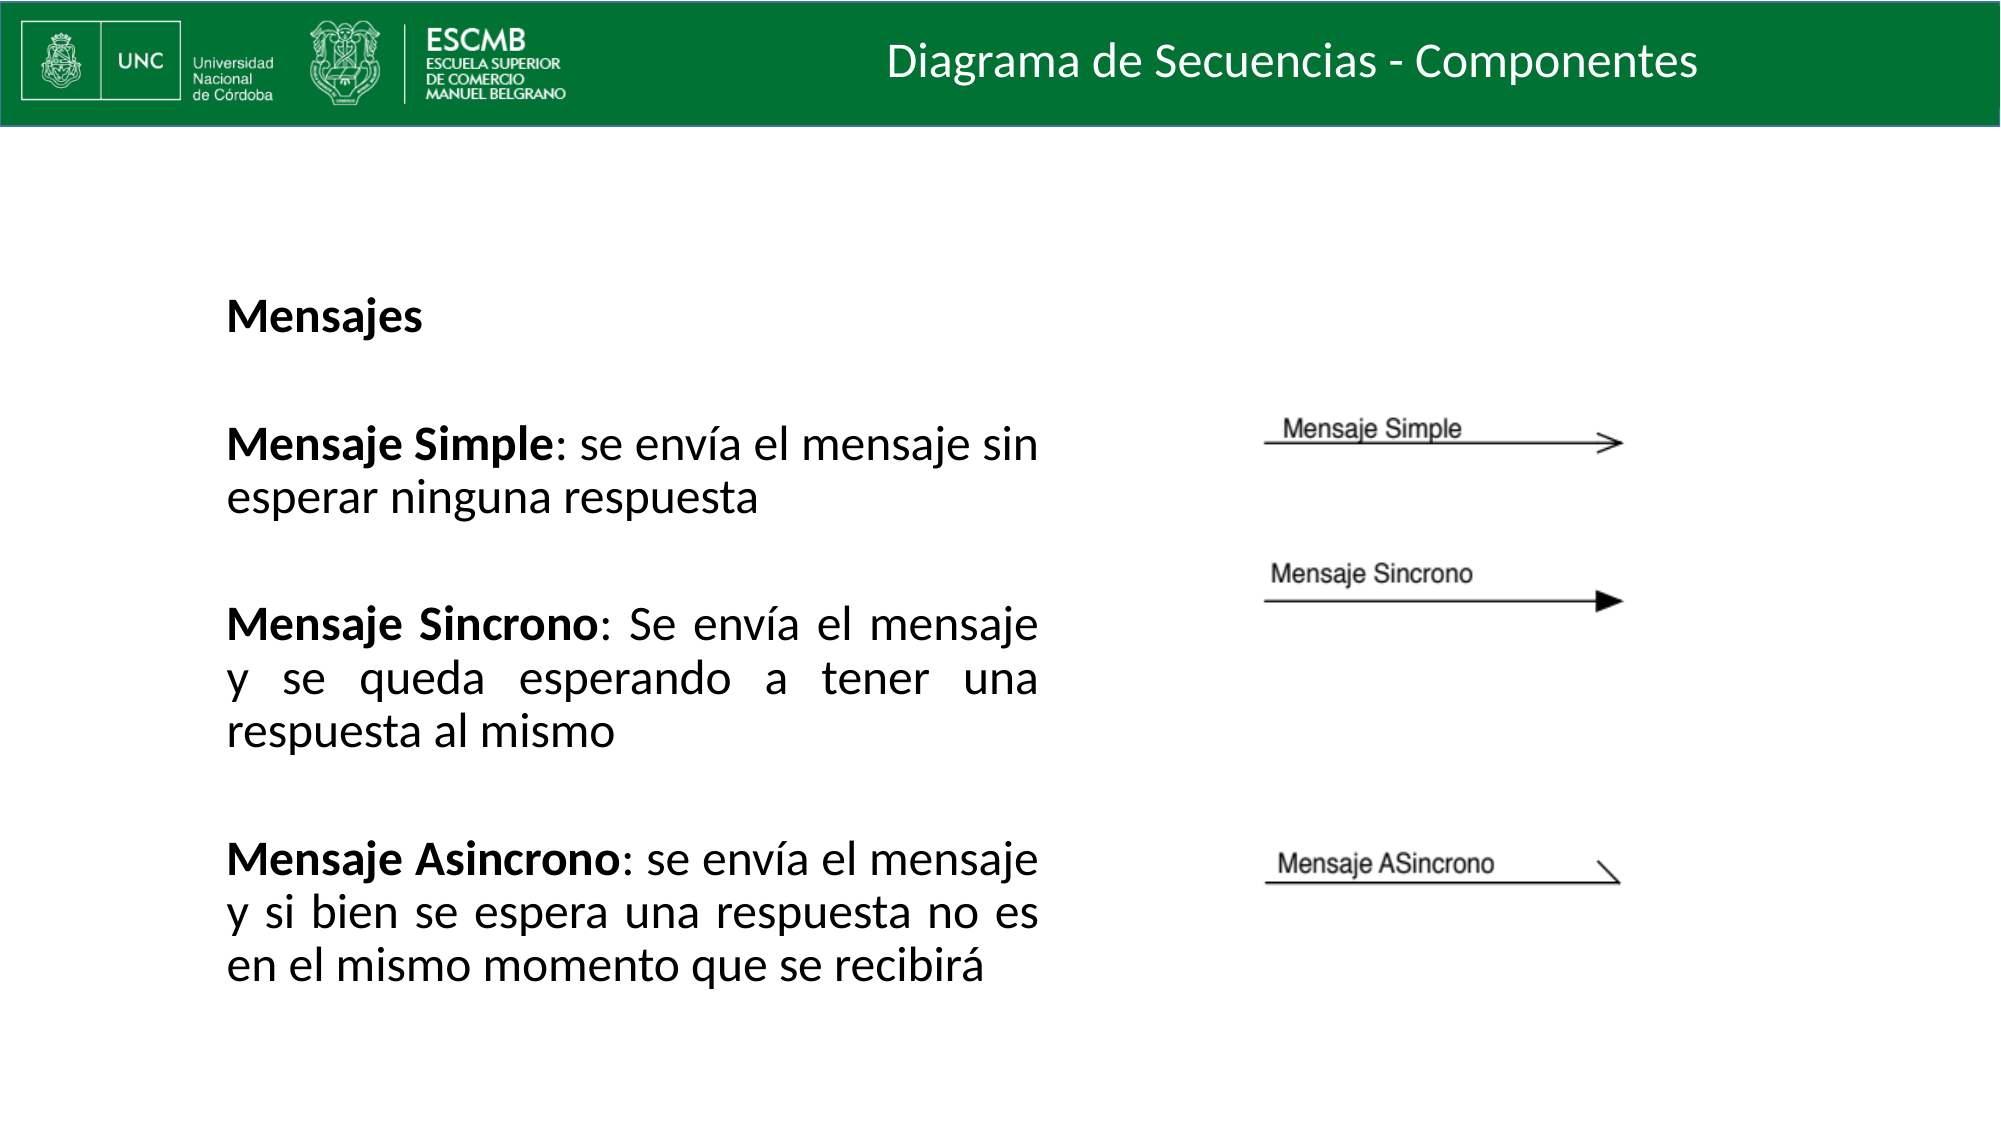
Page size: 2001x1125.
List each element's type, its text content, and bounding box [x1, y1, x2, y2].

picture [1261, 558, 1656, 613]
picture [1261, 847, 1622, 886]
picture [20, 4, 574, 116]
picture [1261, 412, 1656, 455]
text_box Diagrama de Secuencias - Componentes [584, 5, 2000, 110]
list Mensajes Mensaje Simple: se envía el mensaje sin esperar ninguna respuesta Mensaje Sincrono: Se envía el mensaje y se queda esperando a tener una respuesta al mismo Mensaje Asincrono: se envía el mensaje y si bien se espera una respuesta no es en el mismo momento que se recibirá [137, 282, 1055, 1014]
